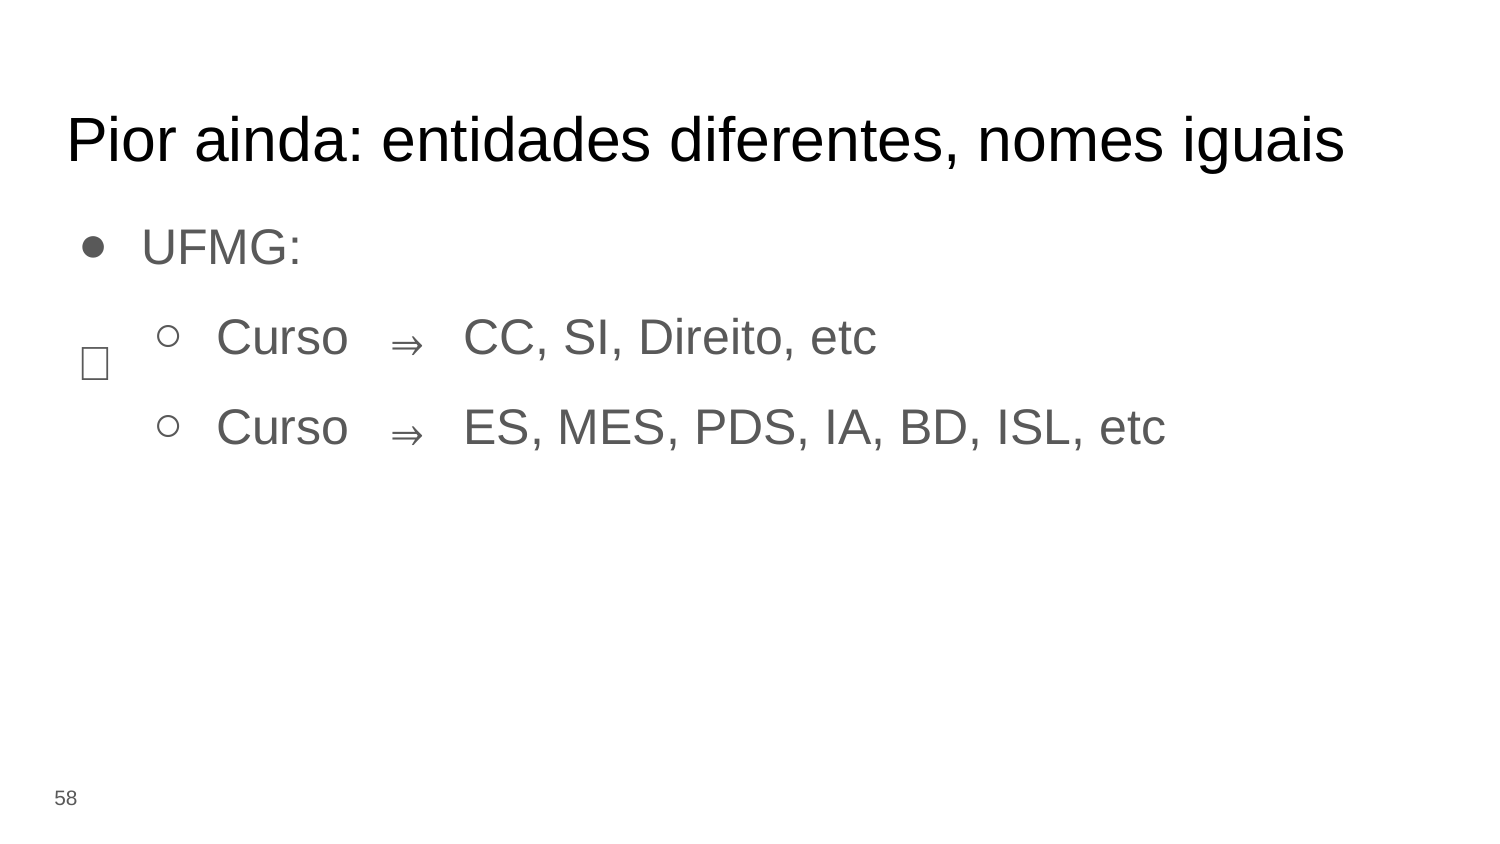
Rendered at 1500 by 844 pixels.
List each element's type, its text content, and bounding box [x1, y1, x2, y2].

text_box ❌ [62, 318, 139, 406]
list UFMG: Curso ⇒ CC, SI, Direito, etc Curso ⇒ ES, MES, PDS, IA, BD, ISL, etc [51, 190, 1449, 499]
slide_number ‹#› [2, 764, 93, 830]
title Pior ainda: entidades diferentes, nomes iguais [51, 72, 1449, 167]
